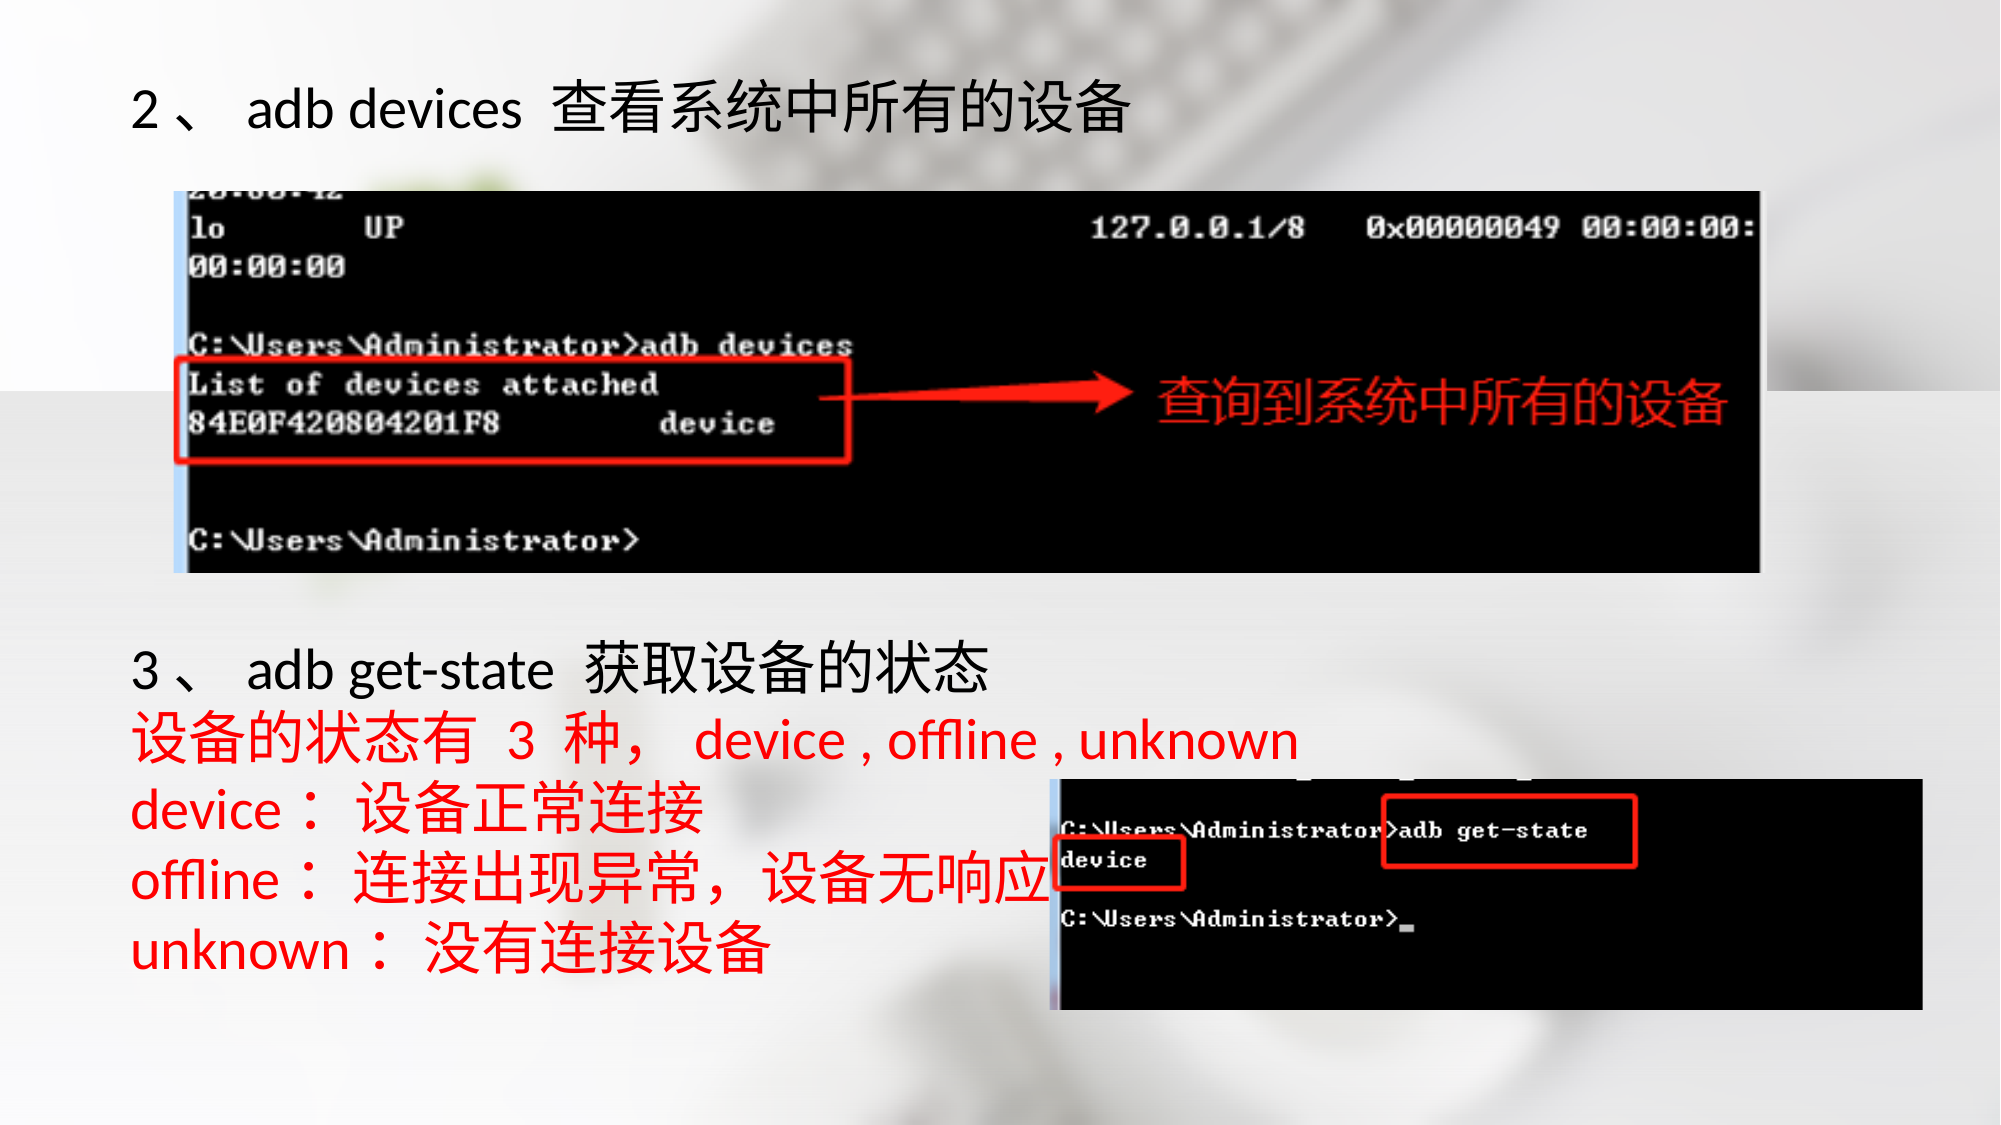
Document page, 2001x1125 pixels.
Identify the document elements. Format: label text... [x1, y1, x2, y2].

text_box 2、adb devices 查看系统中所有的设备 [115, 62, 1424, 148]
text_box 3、adb get-state 获取设备的状态 设备的状态有 3 种，device , offline , unknown device：设备正常连接 offline：连接出现异常，设备无响应 unknown：没有连接设备 [115, 623, 1575, 989]
picture [0, 0, 2000, 1125]
